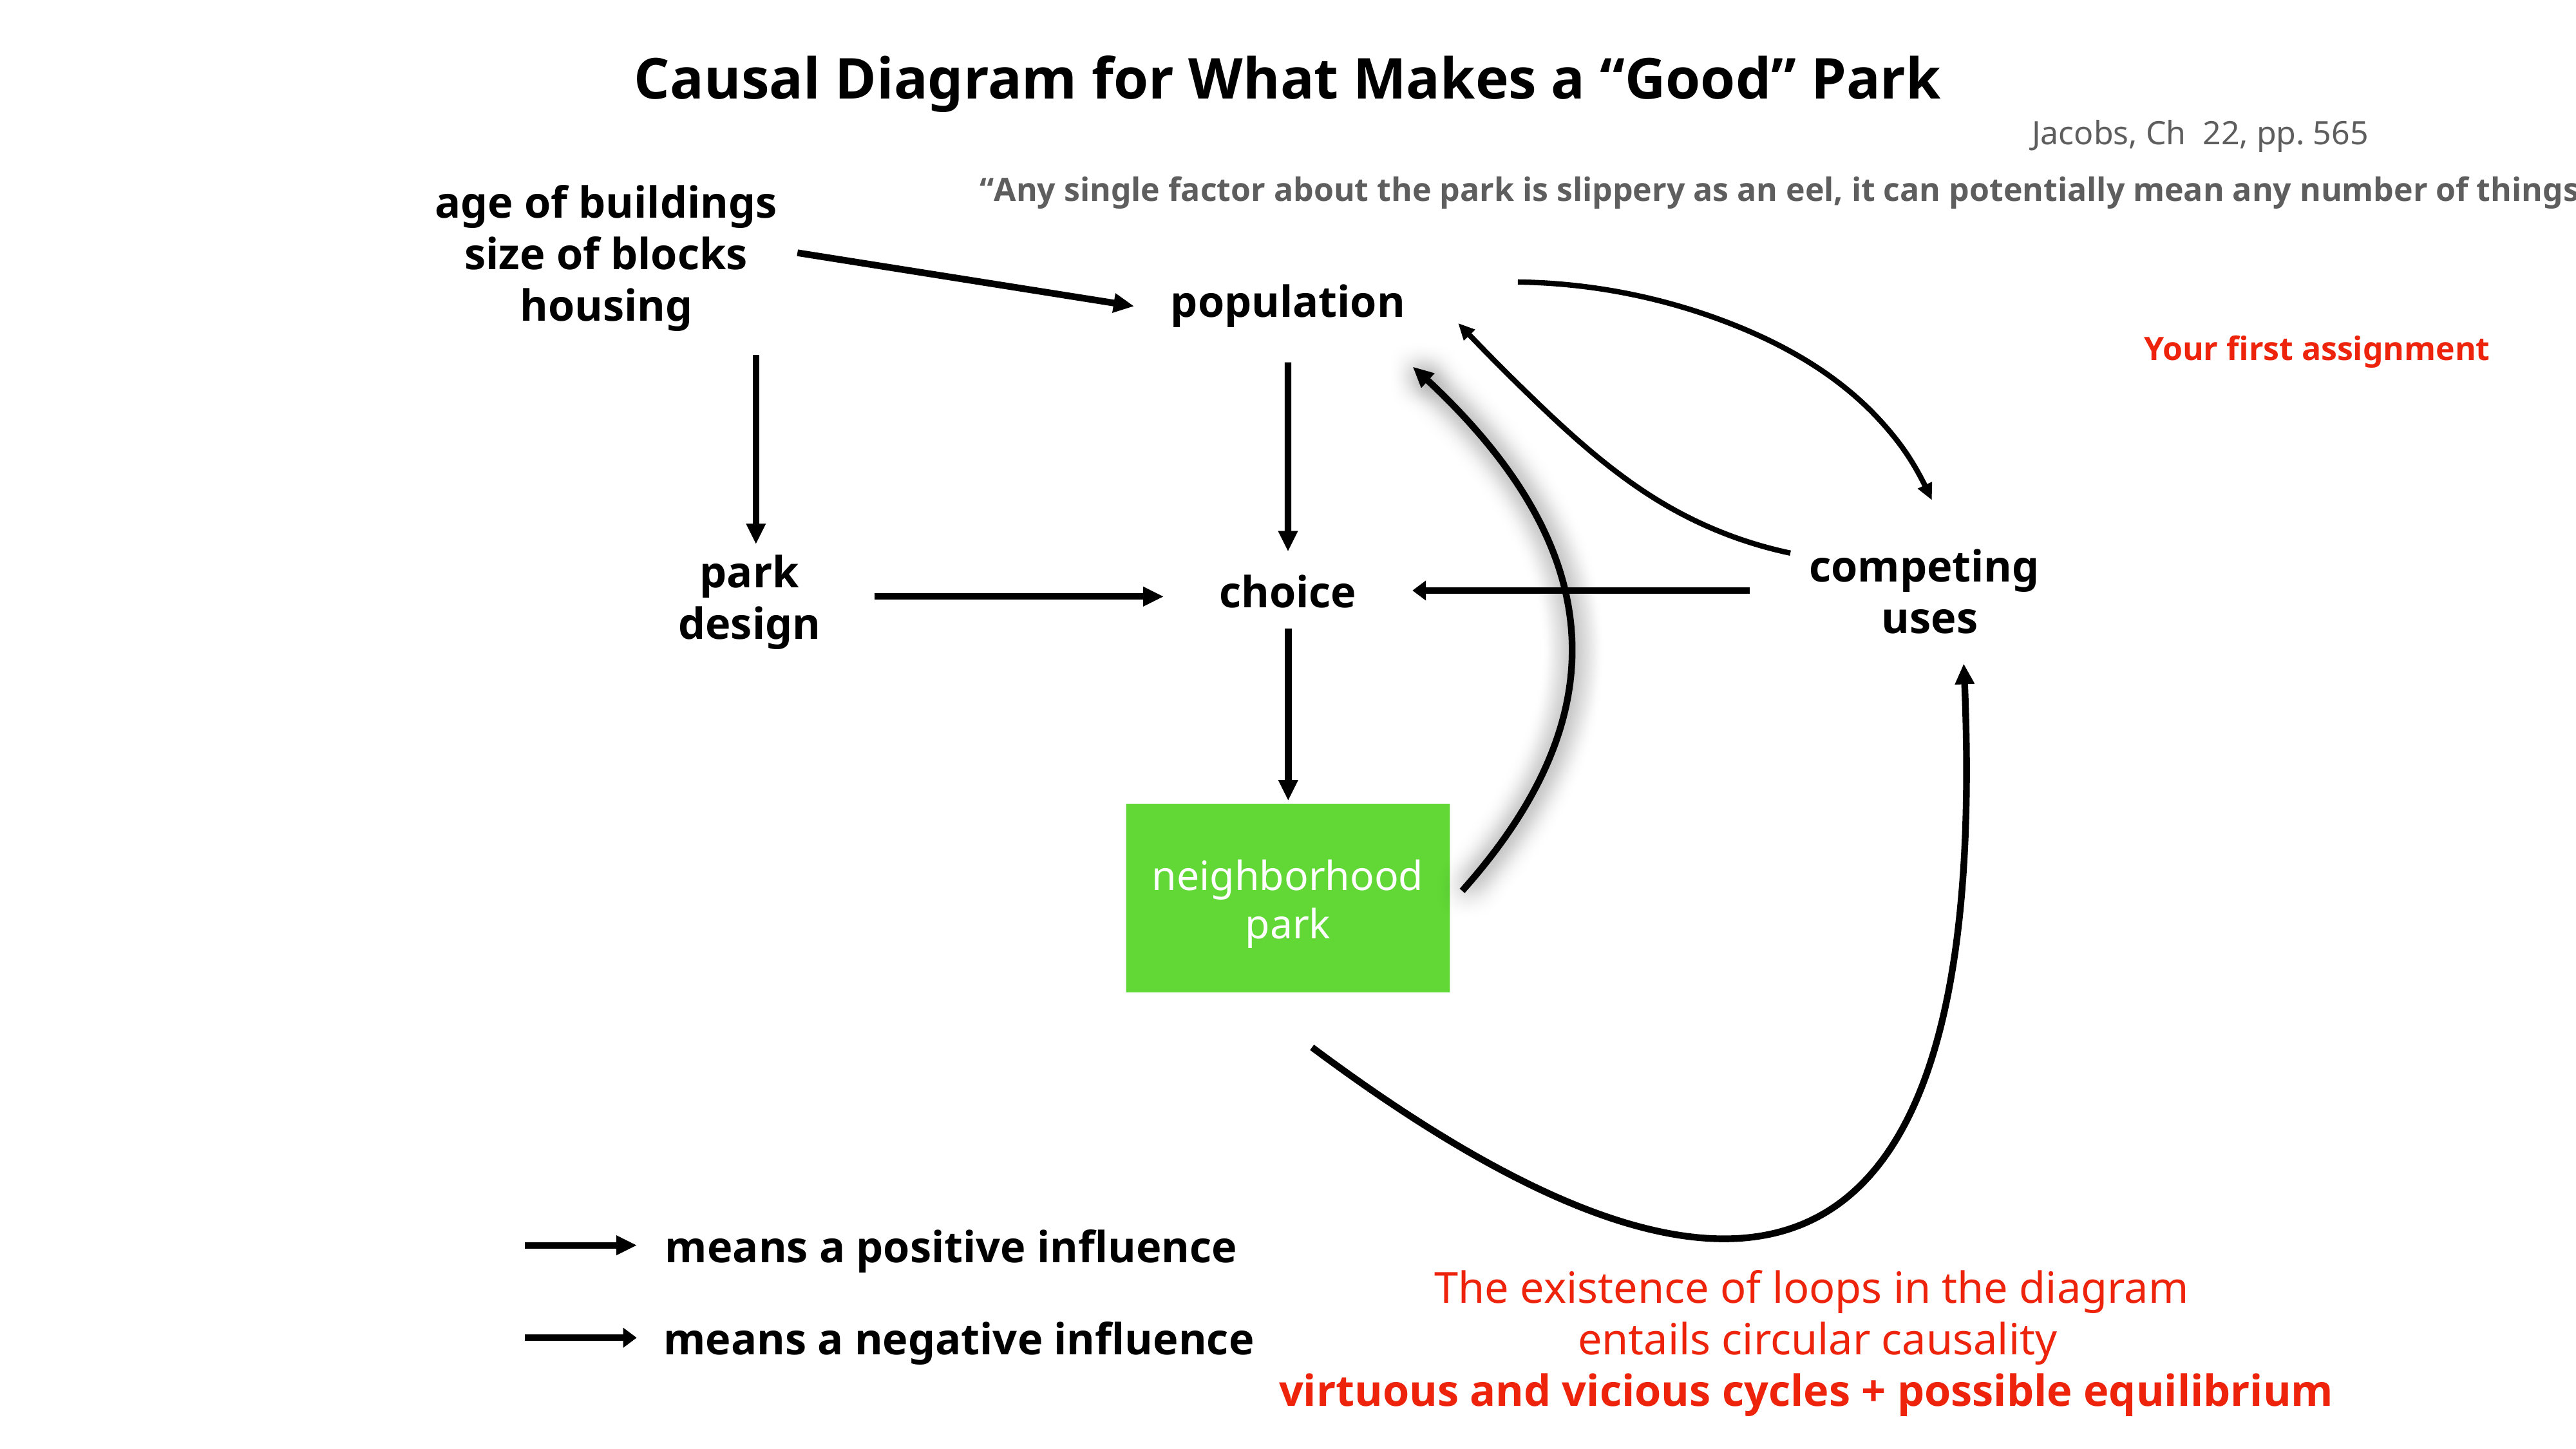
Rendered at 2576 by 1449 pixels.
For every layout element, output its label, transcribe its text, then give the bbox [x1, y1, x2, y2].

text_box means a positive influence [658, 1212, 1245, 1279]
text_box [797, 252, 1134, 309]
text_box “Any single factor about the park is slippery as an eel, it can potentially mean any number of things” [974, 164, 2576, 213]
text_box [1517, 281, 1933, 500]
text_box Causal Diagram for What Makes a “Good” Park [629, 37, 1947, 116]
text_box [524, 1334, 637, 1342]
text_box [1312, 664, 1969, 1238]
text_box neighborhood park [1126, 804, 1450, 992]
text_box [1283, 362, 1293, 551]
text_box Your first assignment [2139, 323, 2496, 372]
text_box means a negative influence [656, 1304, 1262, 1371]
text_box choice [1211, 557, 1365, 624]
text_box Jacobs, Ch 22, pp. 565 [2026, 106, 2374, 156]
text_box [1458, 323, 1791, 553]
text_box [524, 1241, 637, 1249]
text_box [874, 592, 1164, 601]
text_box The existence of loops in the diagram entails circular causality virtuous and vicious cycles + possible equilibrium [1271, 1253, 2364, 1423]
text_box age of buildings size of blocks housing [427, 167, 785, 337]
text_box competing uses [1801, 531, 2059, 650]
text_box [752, 355, 760, 544]
text_box park design [670, 537, 829, 656]
text_box [1413, 367, 1571, 891]
text_box [1284, 628, 1293, 800]
text_box population [1163, 267, 1413, 334]
